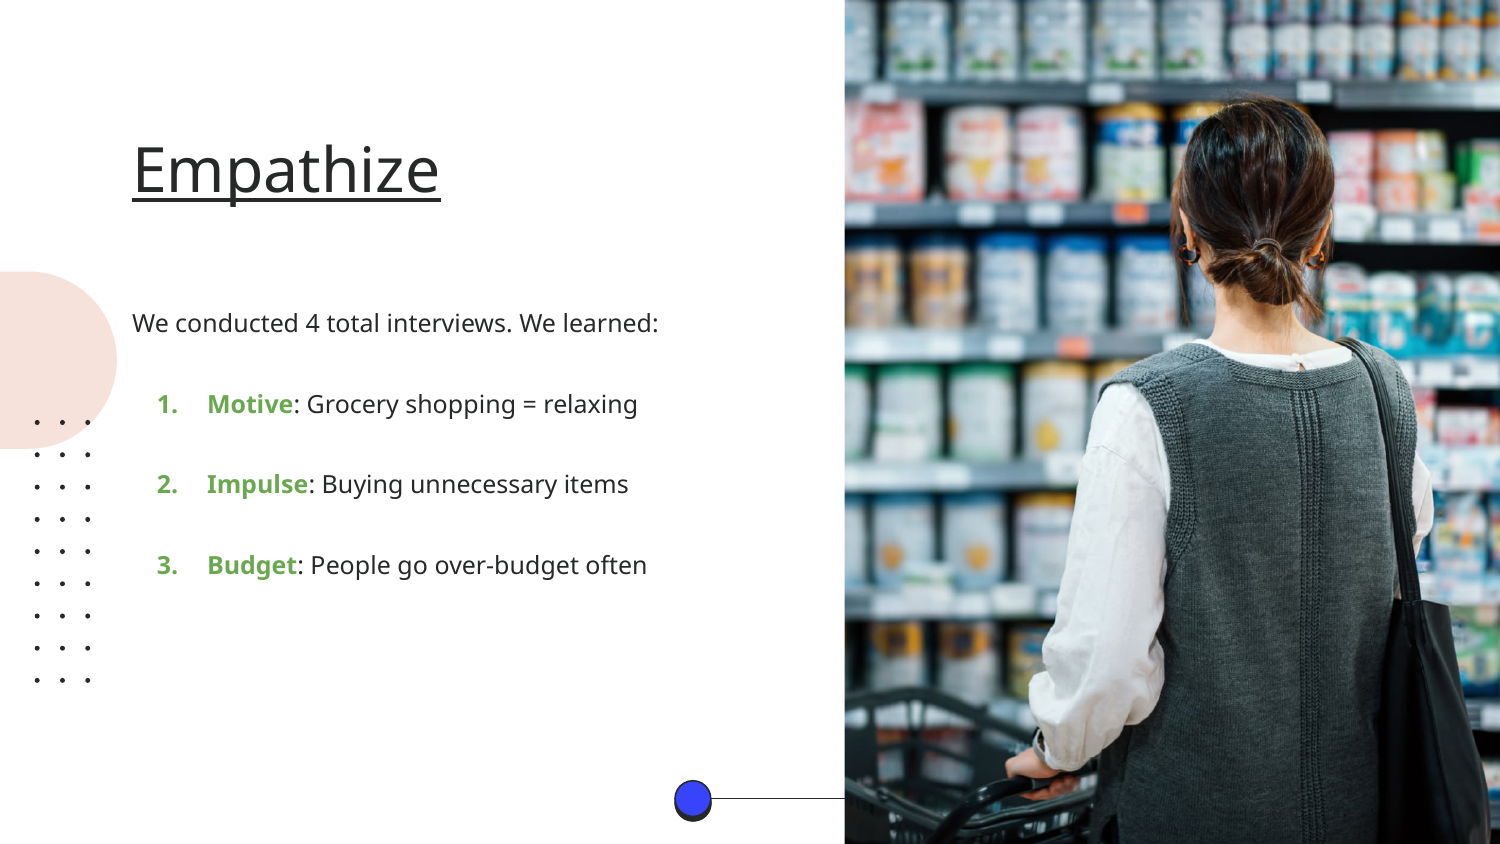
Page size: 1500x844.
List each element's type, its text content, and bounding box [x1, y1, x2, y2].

title Empathize [116, 126, 825, 221]
picture [844, 0, 1500, 844]
subtitle We conducted 4 total interviews. We learned: Motive: Grocery shopping = relaxing Impulse: Buying unnecessary items Budget: People go over-budget often [116, 262, 825, 749]
